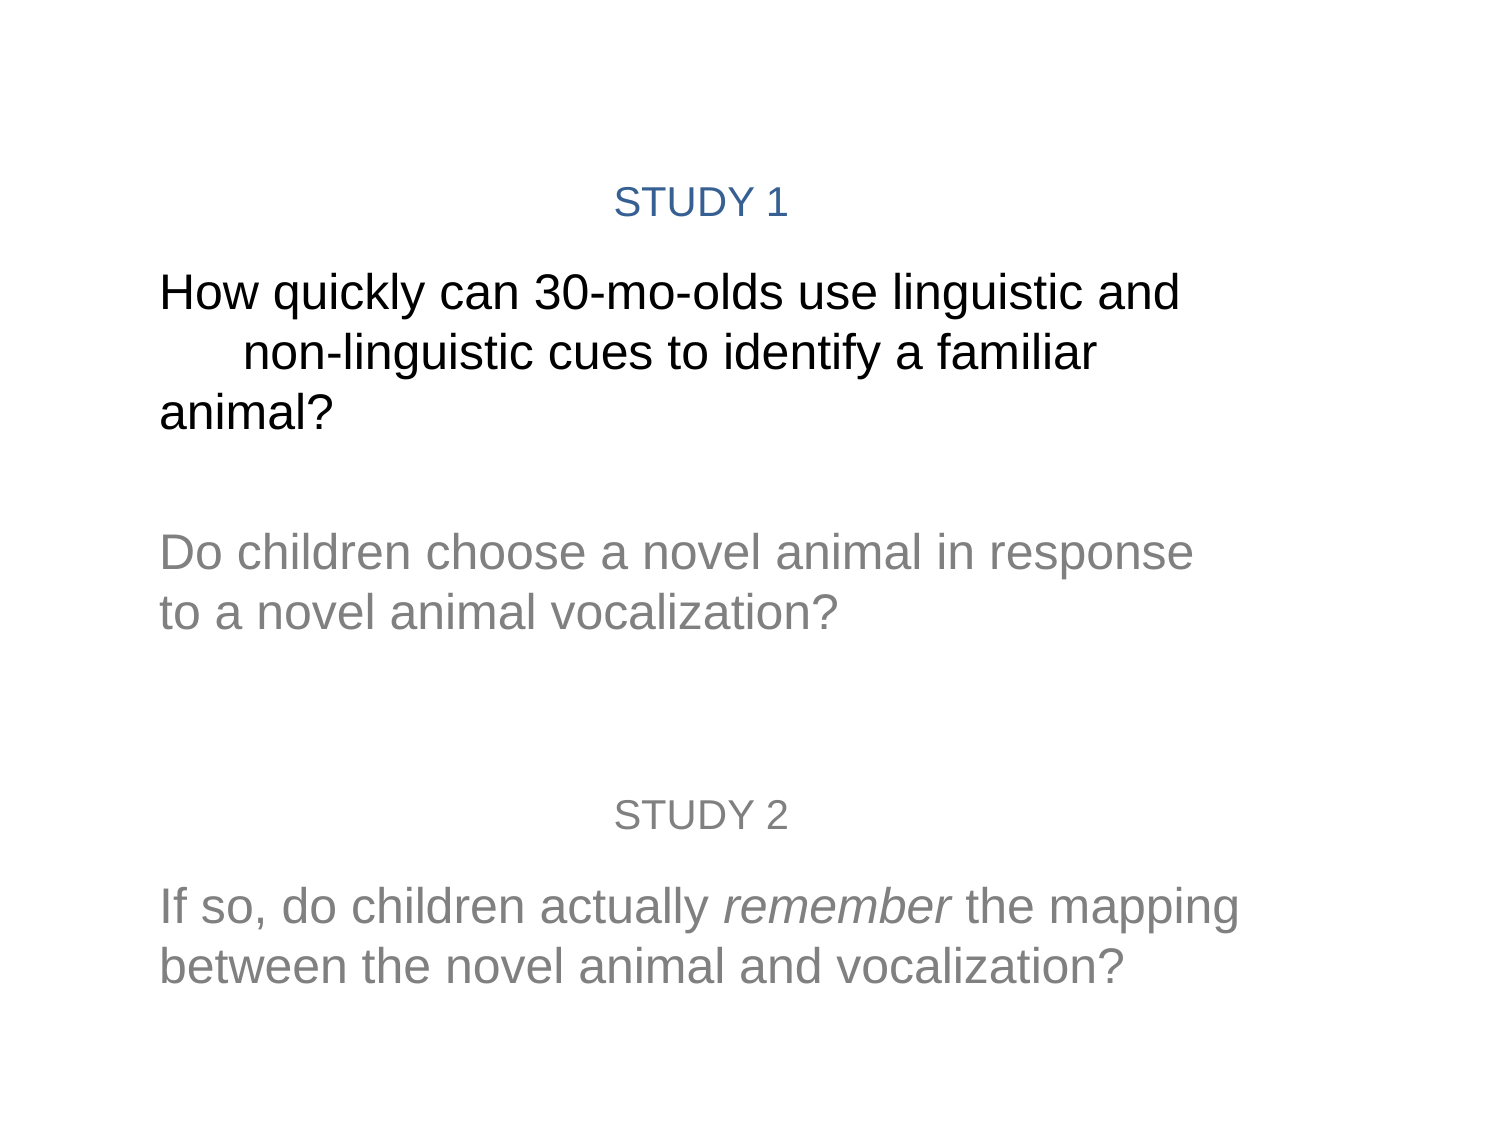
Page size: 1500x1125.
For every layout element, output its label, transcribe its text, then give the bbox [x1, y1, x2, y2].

list STUDY 1 How quickly can 30-mo-olds use linguistic and non-linguistic cues to identify a familiar animal? Do children choose a novel animal in response to a novel animal vocalization? STUDY 2 If so, do children actually remember the mapping between the novel animal and vocalization? [144, 96, 1259, 1005]
